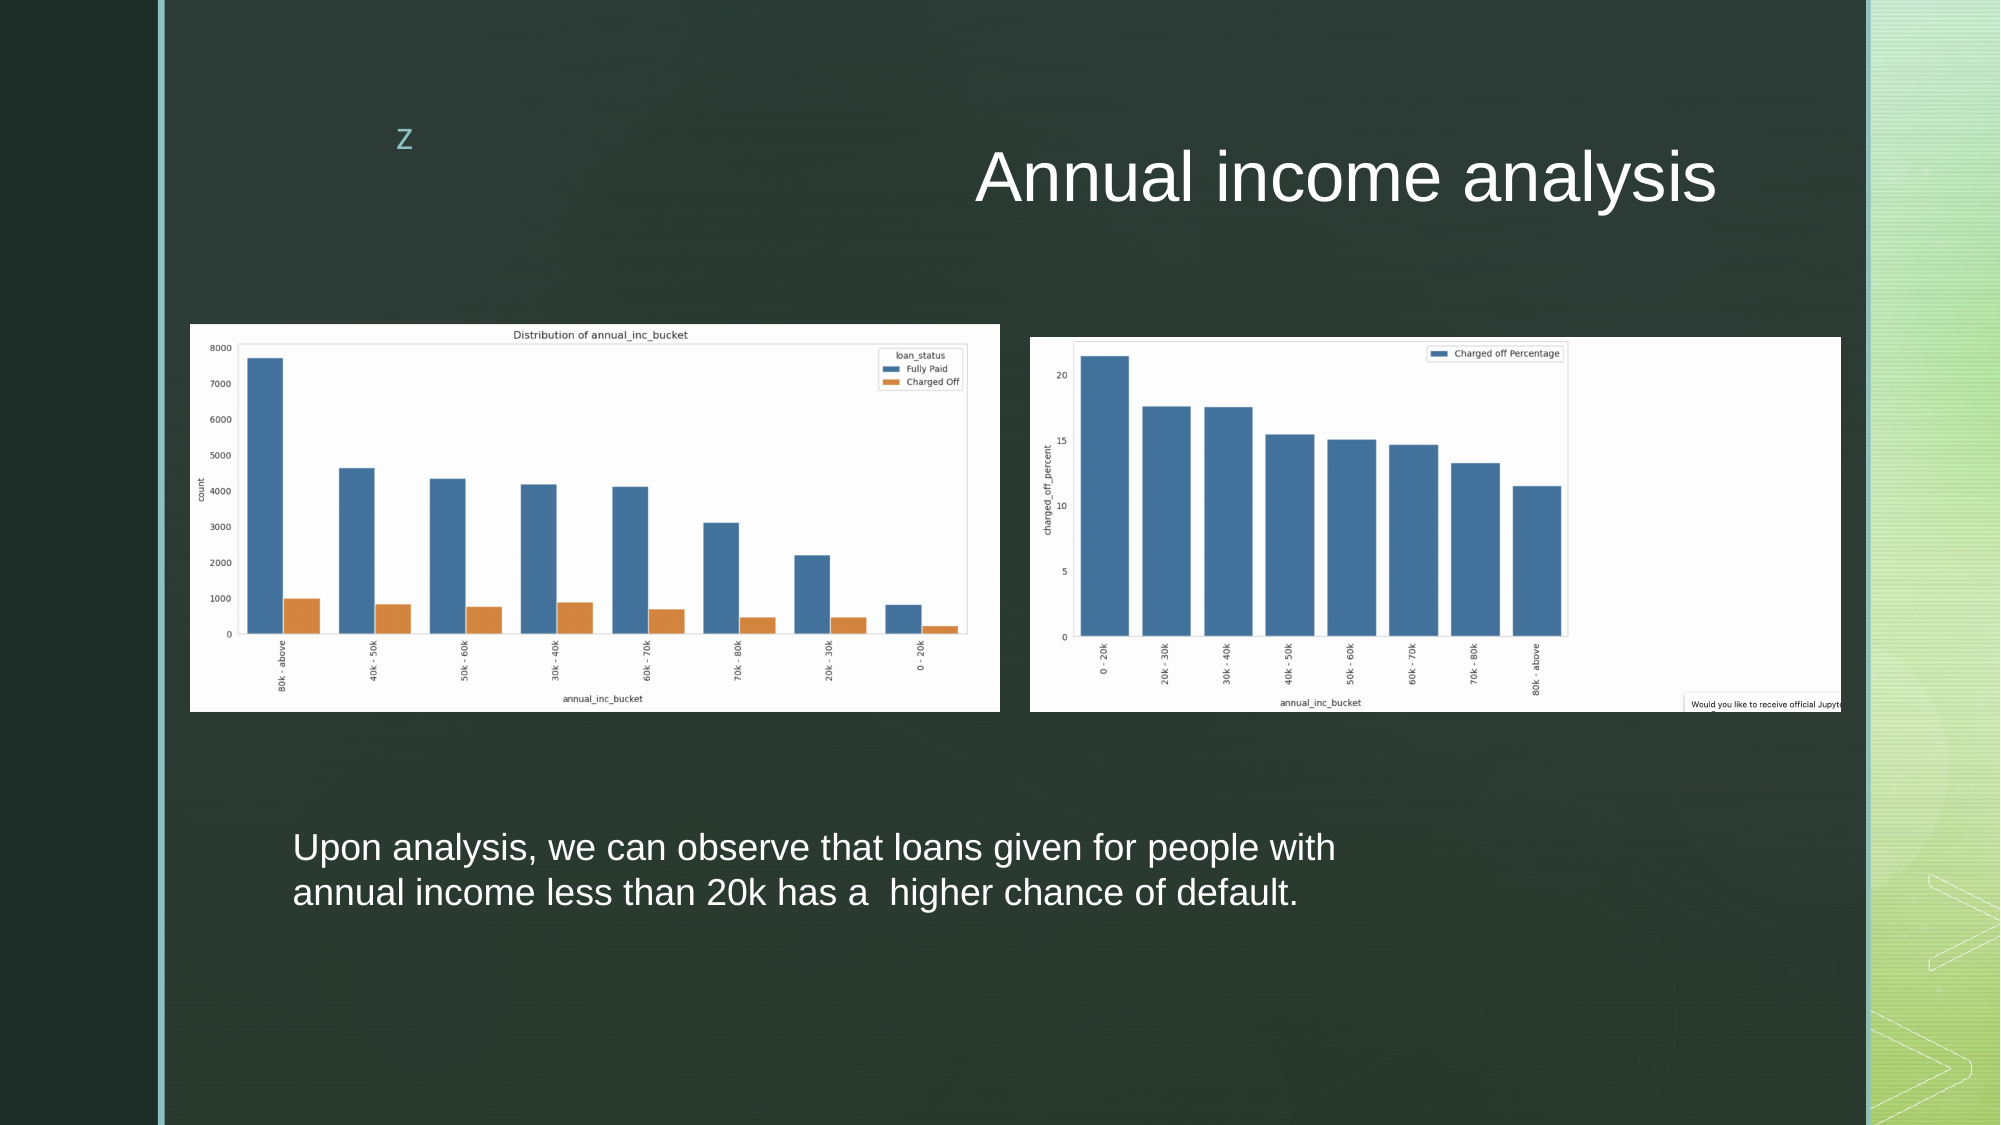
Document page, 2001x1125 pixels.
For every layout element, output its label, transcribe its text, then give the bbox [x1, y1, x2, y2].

picture [1871, 0, 2001, 1125]
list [190, 323, 1001, 712]
title Annual income analysis [428, 132, 1734, 310]
text_box Upon analysis, we can observe that loans given for people with annual income less than 20k has a higher chance of default. [277, 815, 1356, 921]
picture [1030, 337, 1841, 712]
